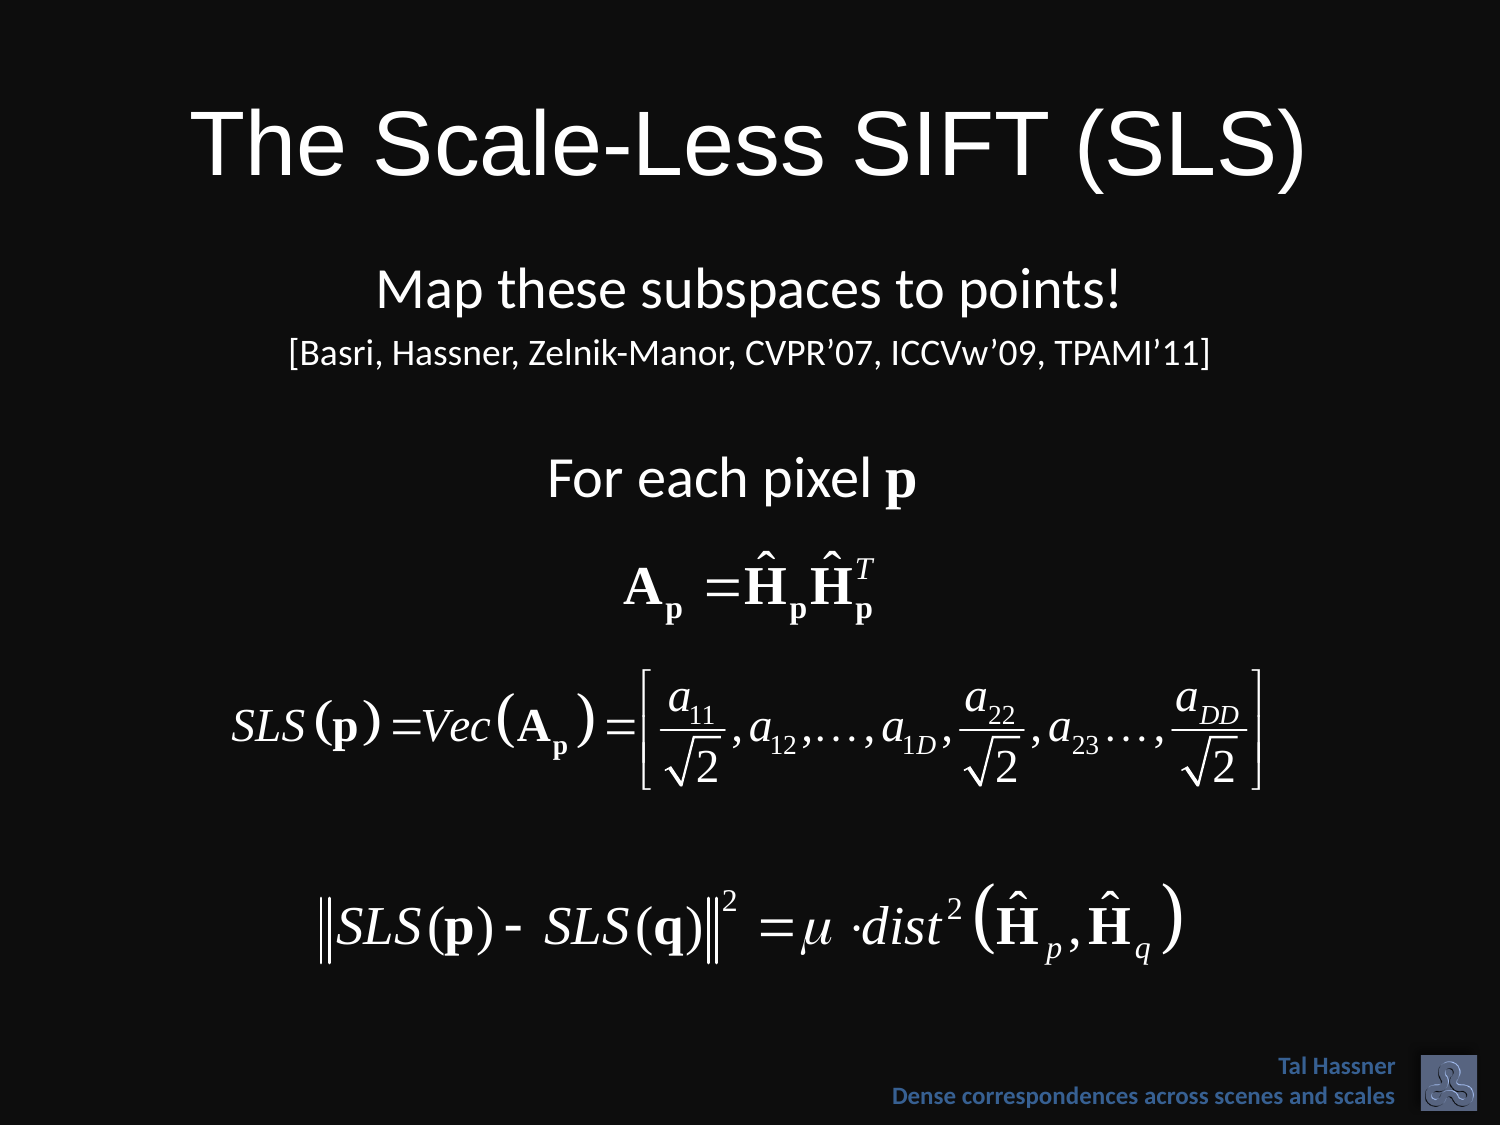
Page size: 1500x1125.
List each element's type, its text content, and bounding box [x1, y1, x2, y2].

title The Scale-Less SIFT (SLS) [74, 44, 1426, 233]
text_box Map these subspaces to points! [184, 242, 1316, 327]
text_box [614, 540, 886, 637]
text_box [Basri, Hassner, Zelnik-Manor, CVPR’07, ICCVw’09, TPAMI’11] [230, 320, 1270, 381]
text_box For each pixel p [532, 431, 968, 517]
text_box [223, 658, 1277, 802]
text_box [310, 875, 1190, 986]
